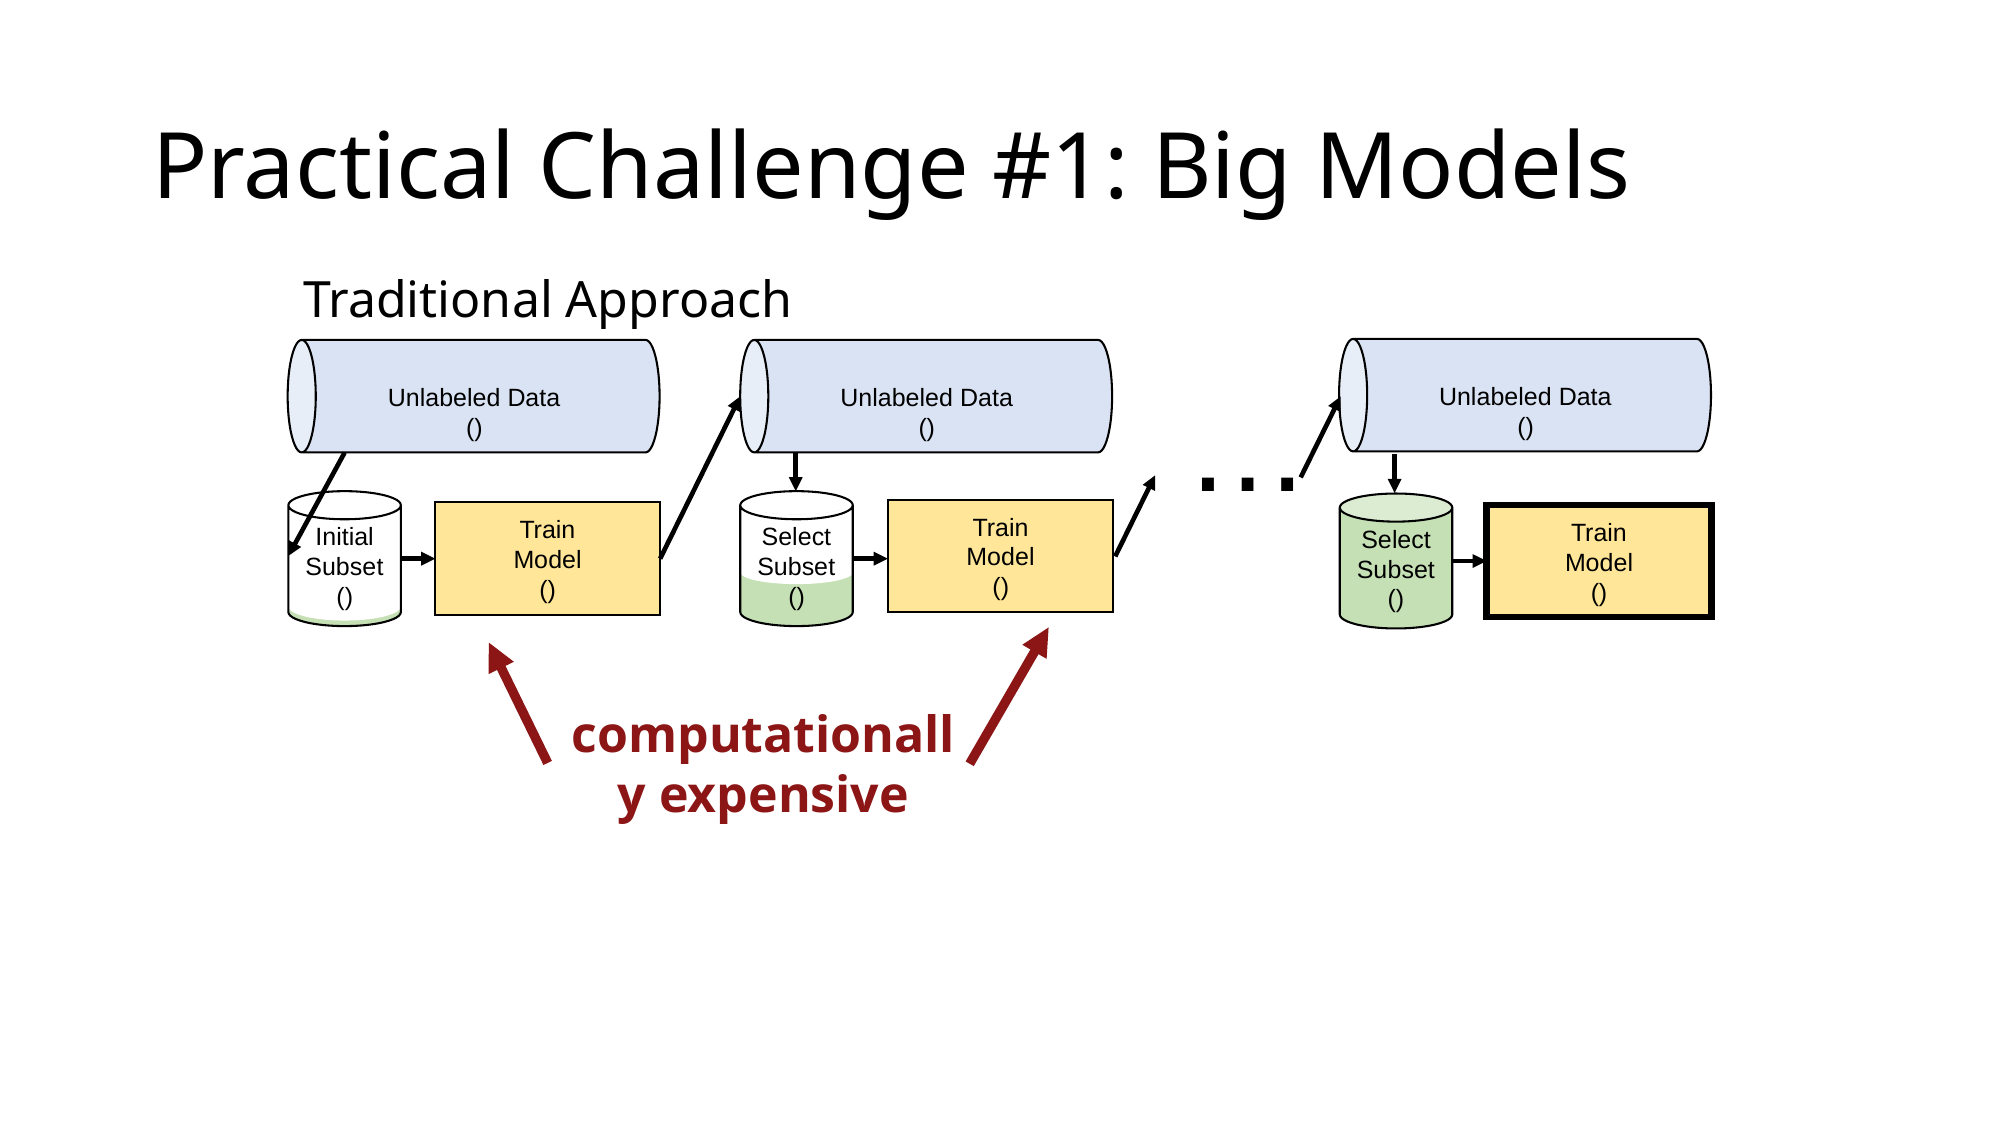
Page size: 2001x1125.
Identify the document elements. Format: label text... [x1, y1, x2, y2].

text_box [488, 642, 548, 764]
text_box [1341, 341, 1366, 450]
text_box [739, 338, 1114, 454]
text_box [742, 342, 767, 451]
title Practical Challenge #1: Big Models [137, 59, 1863, 278]
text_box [1115, 475, 1156, 557]
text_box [288, 491, 401, 627]
text_box [286, 338, 661, 454]
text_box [1300, 396, 1341, 478]
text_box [969, 627, 1049, 764]
text_box computationally expensive [547, 695, 980, 831]
text_box [1338, 337, 1713, 453]
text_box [660, 396, 741, 559]
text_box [1339, 493, 1453, 629]
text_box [740, 491, 853, 627]
text_box … [1173, 384, 1288, 499]
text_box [289, 342, 314, 451]
text_box Traditional Approach [288, 259, 930, 335]
